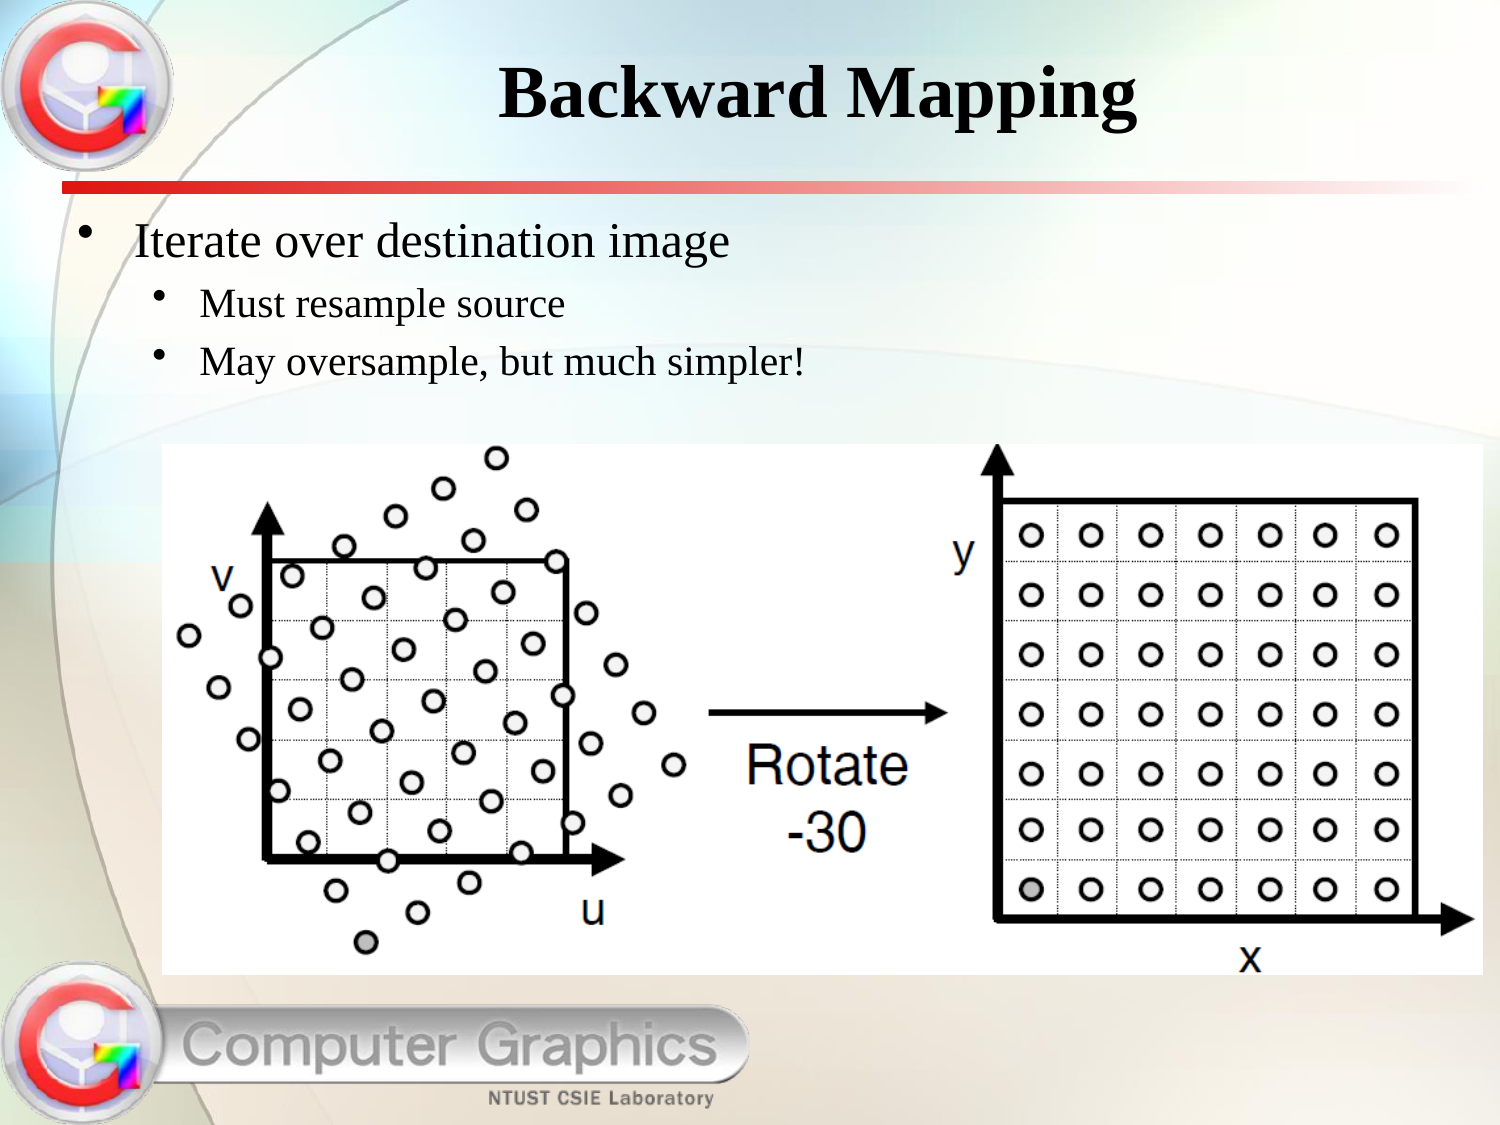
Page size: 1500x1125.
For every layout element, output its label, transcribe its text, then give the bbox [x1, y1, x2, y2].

picture [0, 0, 1500, 1125]
list Iterate over destination image Must resample source May oversample, but much simpler! [62, 200, 1463, 1000]
title Backward Mapping [174, 24, 1463, 150]
